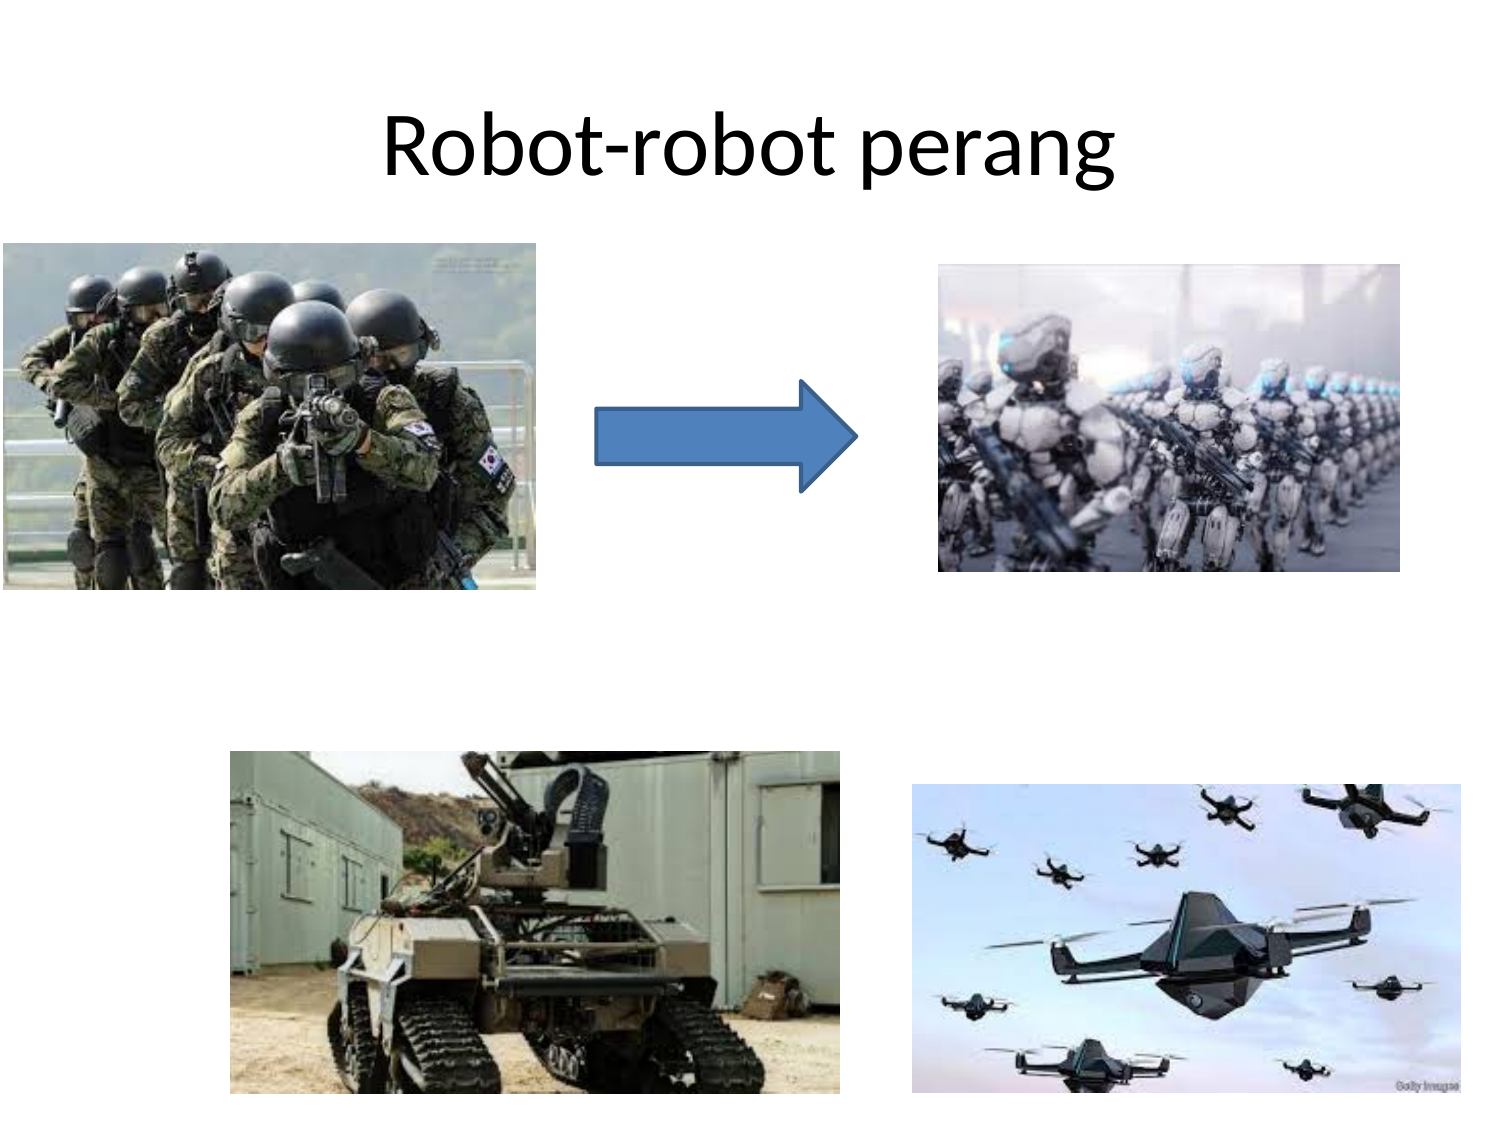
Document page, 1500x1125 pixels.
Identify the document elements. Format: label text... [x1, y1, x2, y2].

text_box [594, 379, 859, 494]
picture [938, 264, 1400, 572]
picture [3, 243, 536, 590]
picture [912, 784, 1461, 1093]
picture [229, 751, 841, 1095]
title Robot-robot perang [75, 45, 1425, 233]
